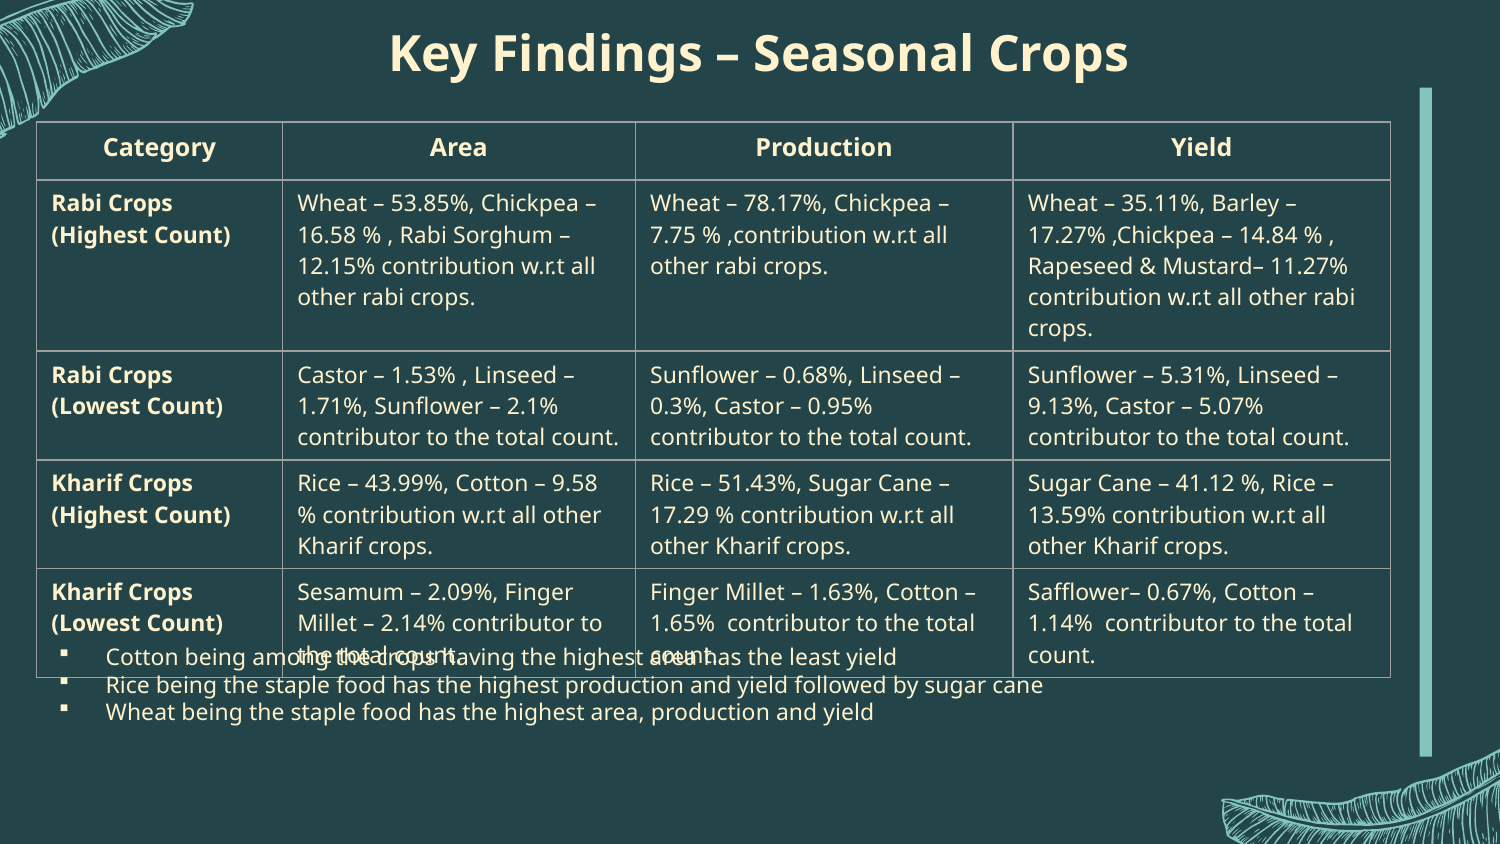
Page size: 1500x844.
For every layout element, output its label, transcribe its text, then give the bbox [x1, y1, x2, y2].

table_cell Rabi Crops (Highest Count) [37, 181, 282, 350]
table_cell Sunflower – 5.31%, Linseed – 9.13%, Castor – 5.07% contributor to the total count. [1014, 352, 1390, 459]
table_cell Safflower– 0.67%, Cotton – 1.14% contributor to the total count. [1014, 569, 1390, 677]
table_header Category [37, 123, 282, 179]
table_cell Sesamum – 2.09%, Finger Millet – 2.14% contributor to the total count. [283, 569, 635, 635]
table_cell Wheat – 53.85%, Chickpea – 16.58 % , Rabi Sorghum – 12.15% contribution w.r.t all other rabi crops. [283, 181, 635, 350]
table_cell Finger Millet – 1.63%, Cotton – 1.65% contributor to the total count. [636, 569, 1012, 635]
table_cell Wheat – 78.17%, Chickpea – 7.75 % ,contribution w.r.t all other rabi crops. [636, 181, 1012, 350]
text_box Cotton being among the crops having the highest area has the least yield Rice being the staple food has the highest production and yield followed by sugar cane Wheat being the staple food has the highest area, production and yield [44, 635, 1241, 733]
table_cell Wheat – 35.11%, Barley – 17.27% ,Chickpea – 14.84 % , Rapeseed & Mustard– 11.27% contribution w.r.t all other rabi crops. [1014, 181, 1390, 350]
table_header Yield [1014, 123, 1390, 179]
table_cell Kharif Crops (Lowest Count) [37, 569, 282, 677]
table_cell Rabi Crops (Lowest Count) [37, 352, 282, 459]
table_cell Rice – 51.43%, Sugar Cane – 17.29 % contribution w.r.t all other Kharif crops. [636, 461, 1012, 568]
table_cell Sugar Cane – 41.12 %, Rice – 13.59% contribution w.r.t all other Kharif crops. [1014, 461, 1390, 568]
table_header Area [283, 123, 635, 179]
table_header Production [636, 123, 1012, 179]
table_cell Rice – 43.99%, Cotton – 9.58 % contribution w.r.t all other Kharif crops. [283, 461, 635, 568]
table_cell Castor – 1.53% , Linseed – 1.71%, Sunflower – 2.1% contributor to the total count. [283, 352, 635, 459]
table_cell Kharif Crops (Highest Count) [37, 461, 282, 568]
title Key Findings – Seasonal Crops [126, 5, 1391, 100]
table_cell Sunflower – 0.68%, Linseed – 0.3%, Castor – 0.95% contributor to the total count. [636, 352, 1012, 459]
